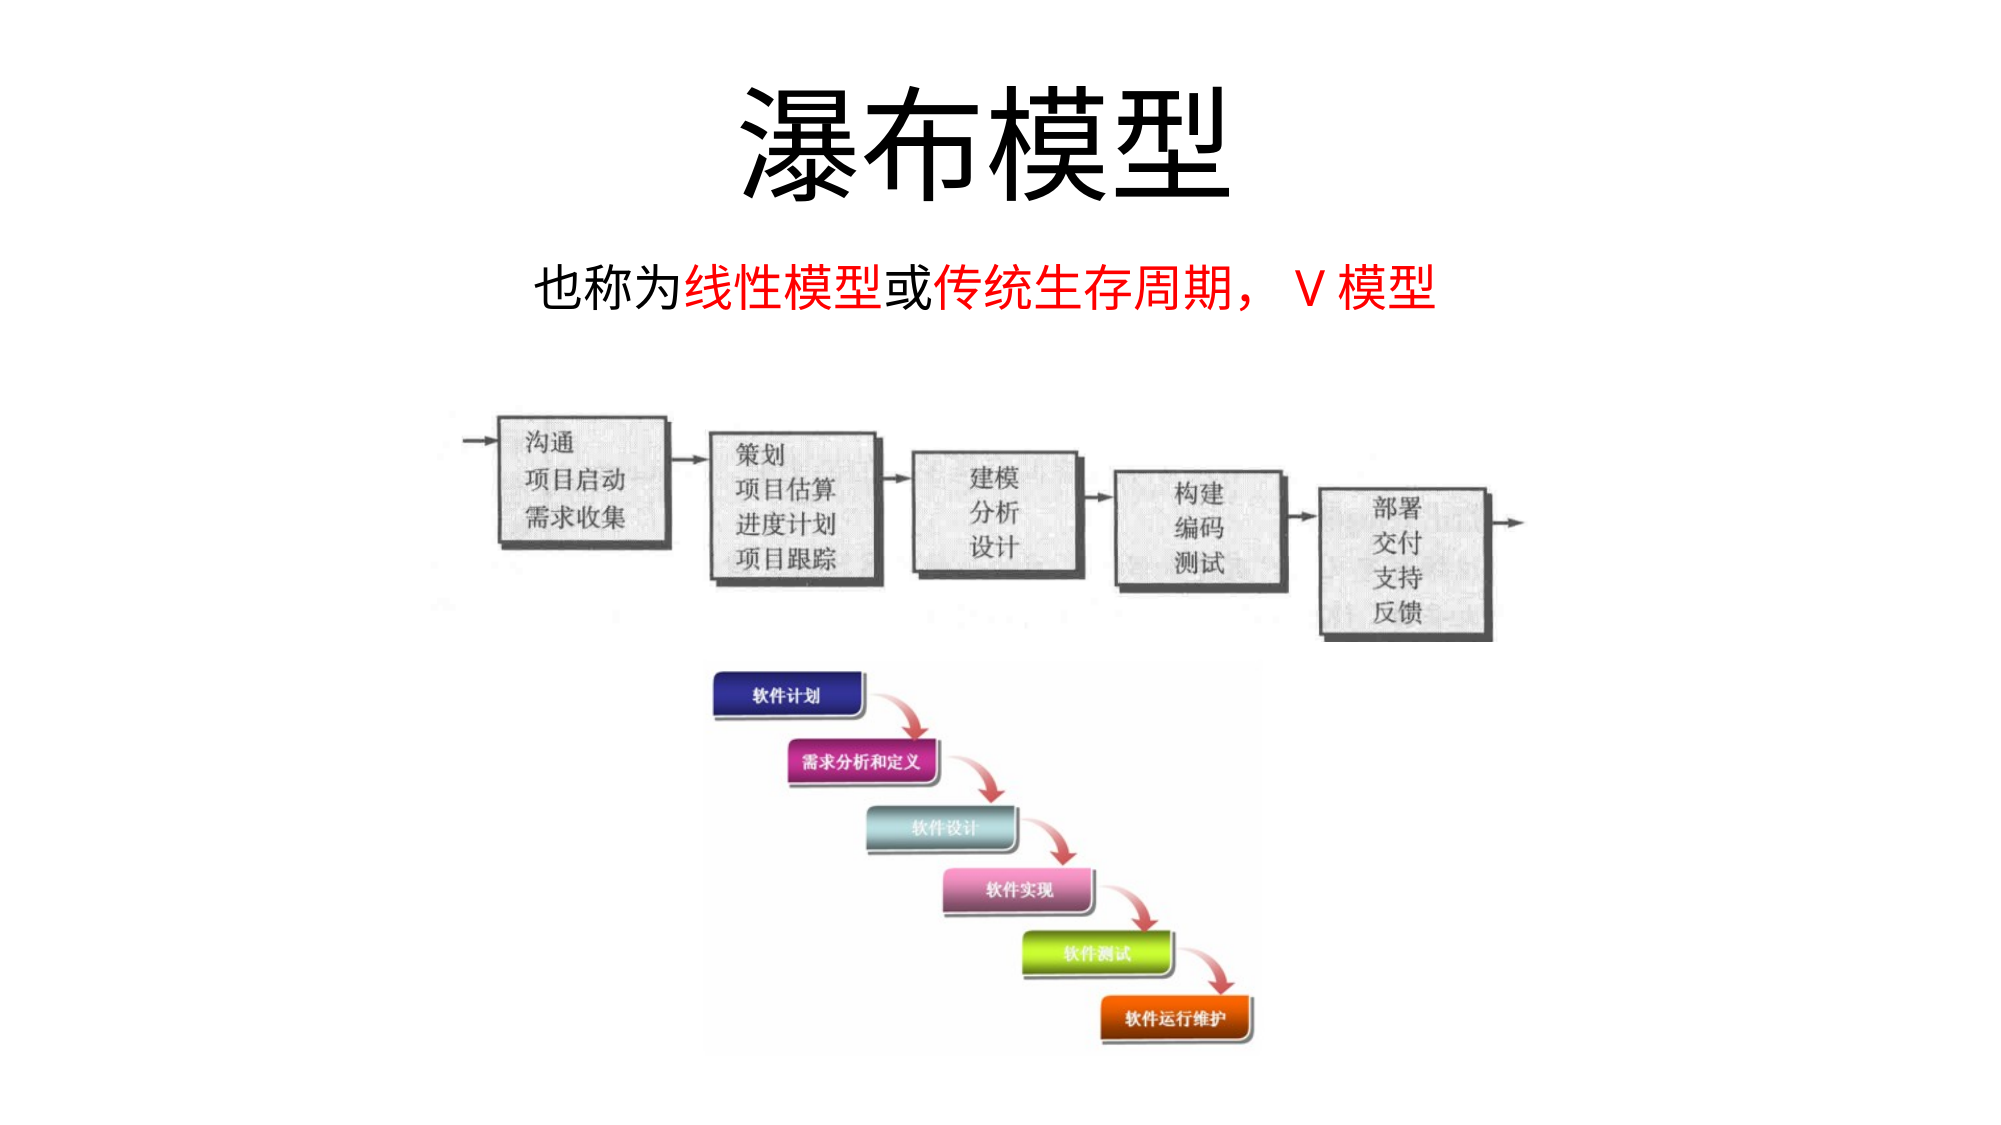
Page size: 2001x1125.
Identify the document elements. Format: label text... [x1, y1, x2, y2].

text_box 也称为线性模型或传统生存周期，V模型 [310, 255, 1661, 998]
text_box 瀑布模型 [310, 38, 1661, 226]
picture [409, 401, 1562, 1066]
